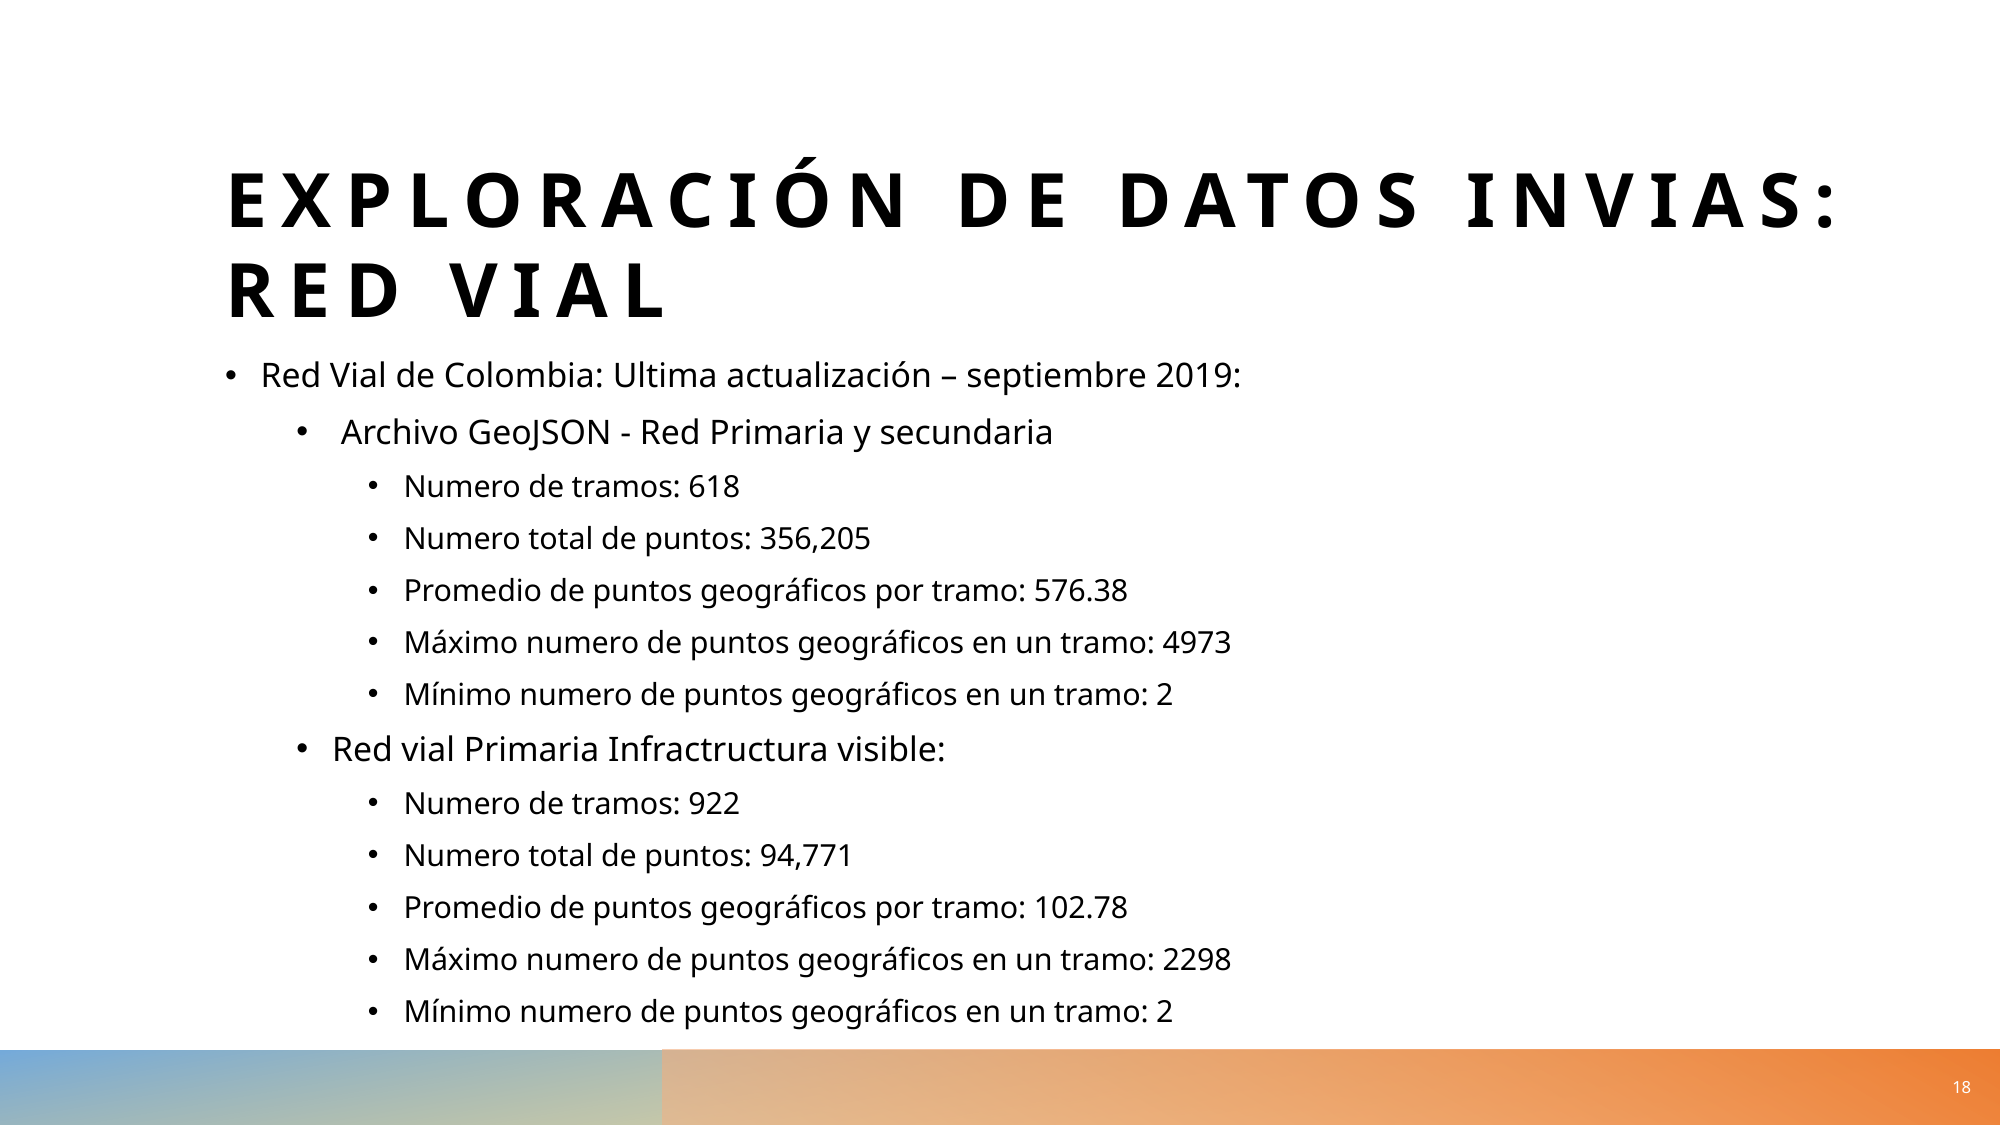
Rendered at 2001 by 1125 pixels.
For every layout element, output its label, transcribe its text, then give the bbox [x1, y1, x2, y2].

list Red Vial de Colombia: Ultima actualización – septiembre 2019: Archivo GeoJSON - Red Primaria y secundaria Numero de tramos: 618 Numero total de puntos: 356,205 Promedio de puntos geográficos por tramo: 576.38 Máximo numero de puntos geográficos en un tramo: 4973 Mínimo numero de puntos geográficos en un tramo: 2 Red vial Primaria Infractructura visible: Numero de tramos: 922 Numero total de puntos: 94,771 Promedio de puntos geográficos por tramo: 102.78 Máximo numero de puntos geográficos en un tramo: 2298 Mínimo numero de puntos geográficos en un tramo: 2 [225, 345, 1905, 1030]
title Exploración de datos invias: Red vial [225, 130, 1905, 333]
slide_number 18 [1914, 1051, 1987, 1125]
